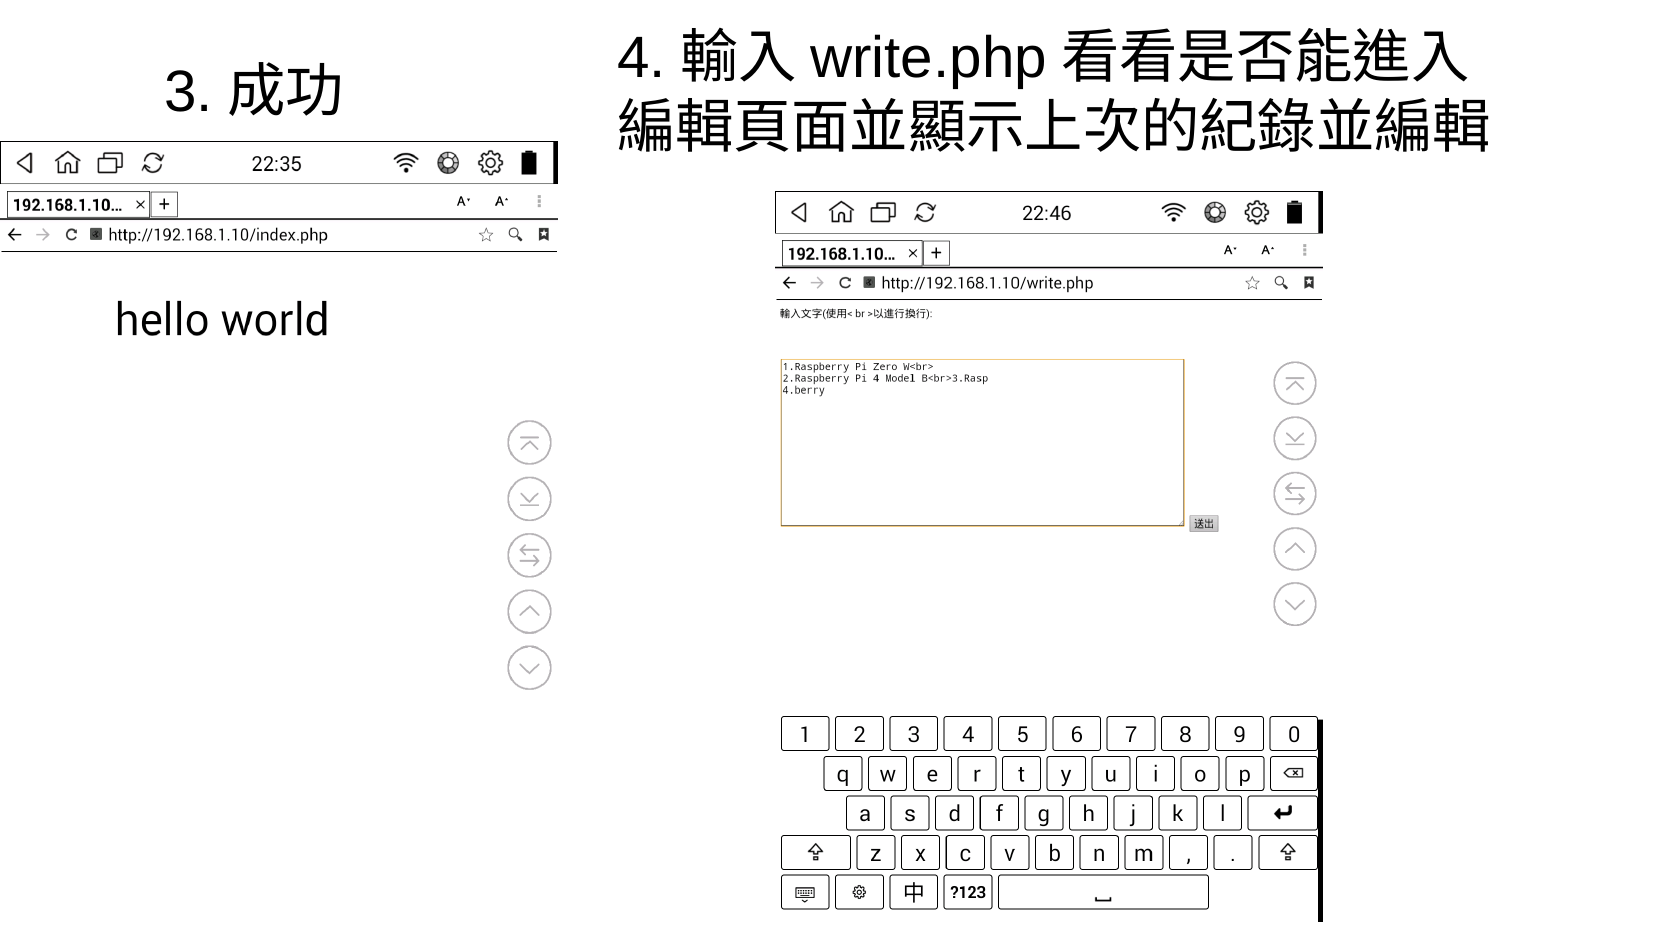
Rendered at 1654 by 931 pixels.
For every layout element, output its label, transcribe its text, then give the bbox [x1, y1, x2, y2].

text_box 3.成功 [47, 22, 461, 140]
picture [775, 191, 1323, 922]
picture [0, 141, 559, 886]
text_box 4.輸入write.php看看是否能進入編輯頁面並顯示上次的紀錄並編輯 [602, 11, 1512, 196]
